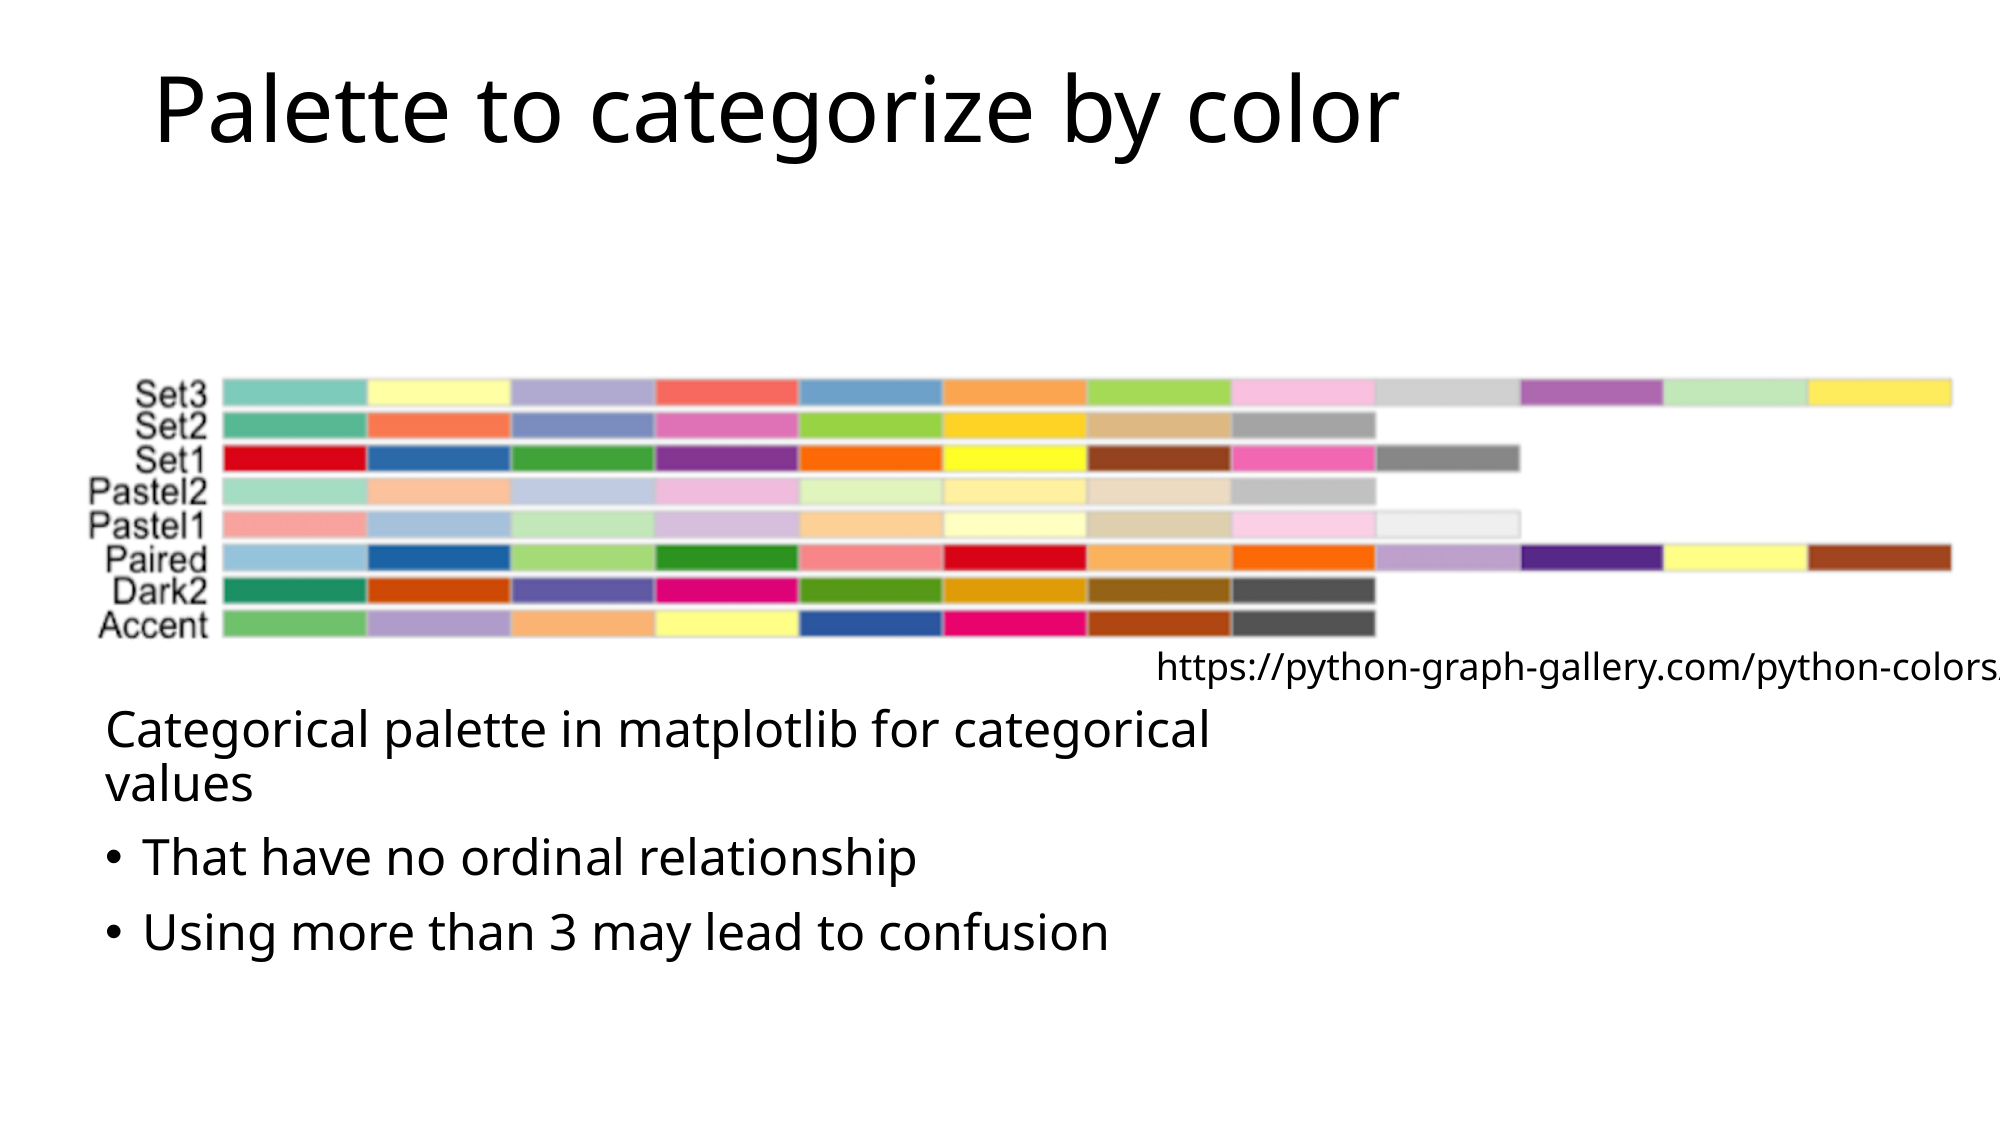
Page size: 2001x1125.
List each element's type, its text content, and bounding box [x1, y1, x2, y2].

list Categorical palette in matplotlib for categorical values That have no ordinal relationship Using more than 3 may lead to confusion [90, 696, 1349, 905]
title Palette to categorize by color [137, 3, 1863, 222]
text_box https://python-graph-gallery.com/python-colors/ [1141, 635, 2000, 696]
picture [61, 357, 1961, 667]
